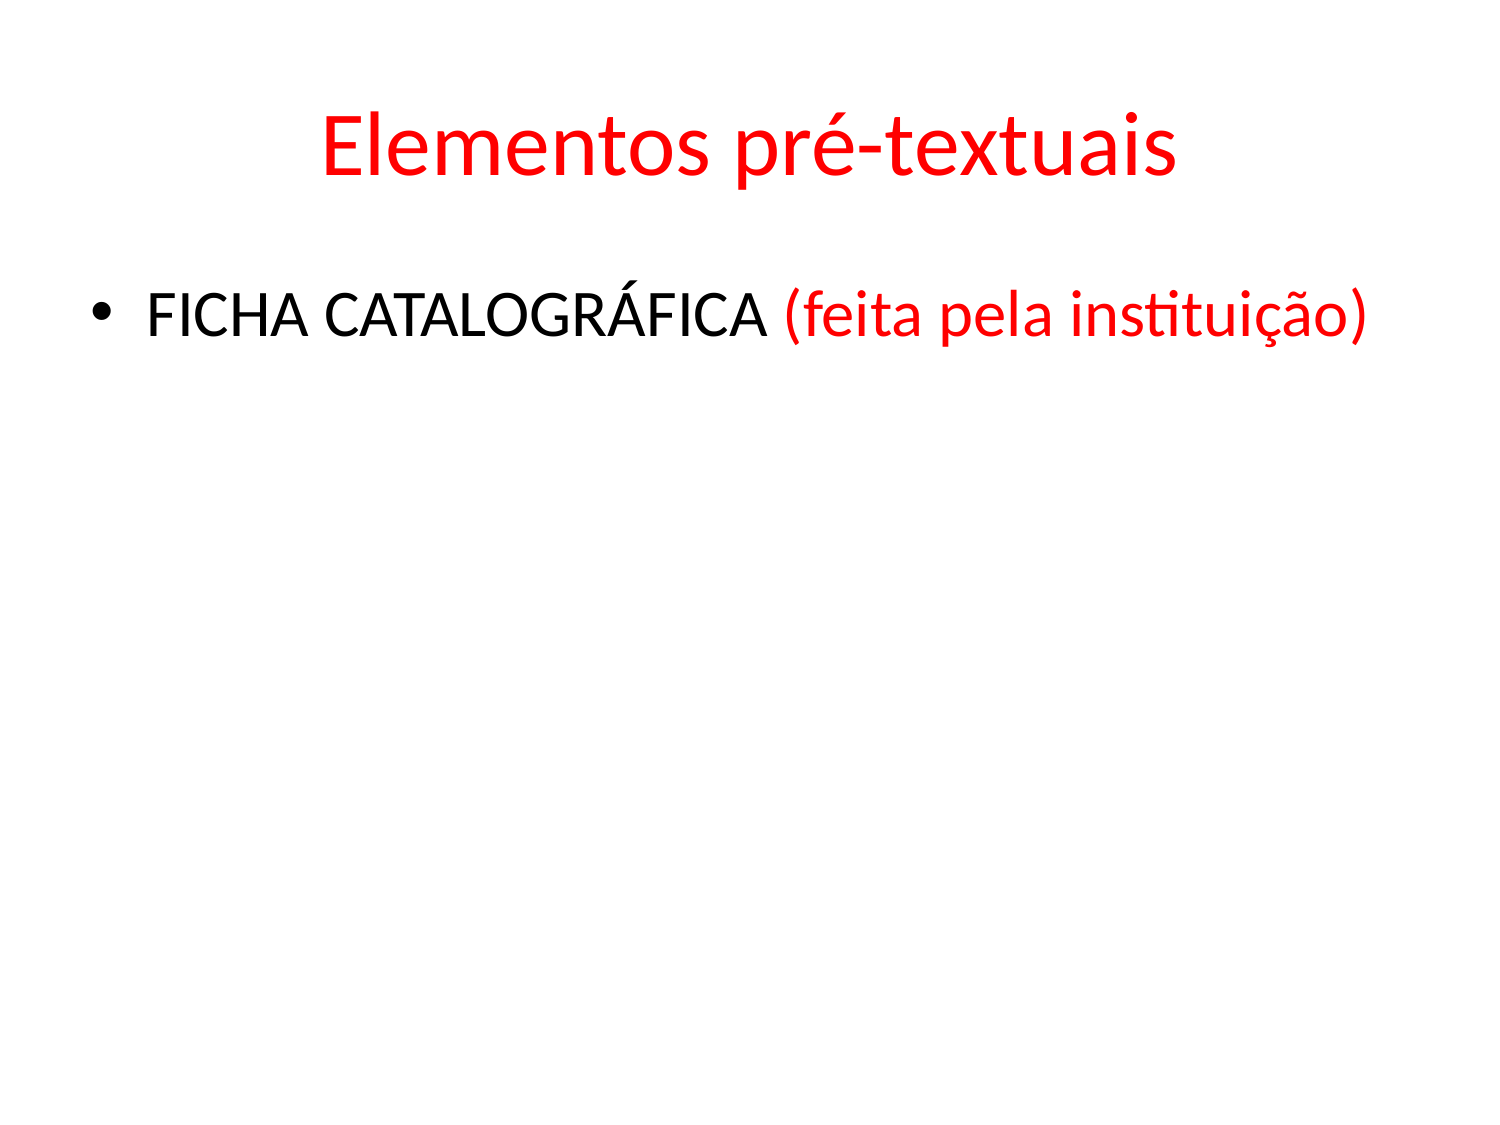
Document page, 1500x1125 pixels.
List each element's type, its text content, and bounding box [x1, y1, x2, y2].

list FICHA CATALOGRÁFICA (feita pela instituição) [75, 262, 1425, 1005]
title Elementos pré-textuais [75, 45, 1425, 233]
